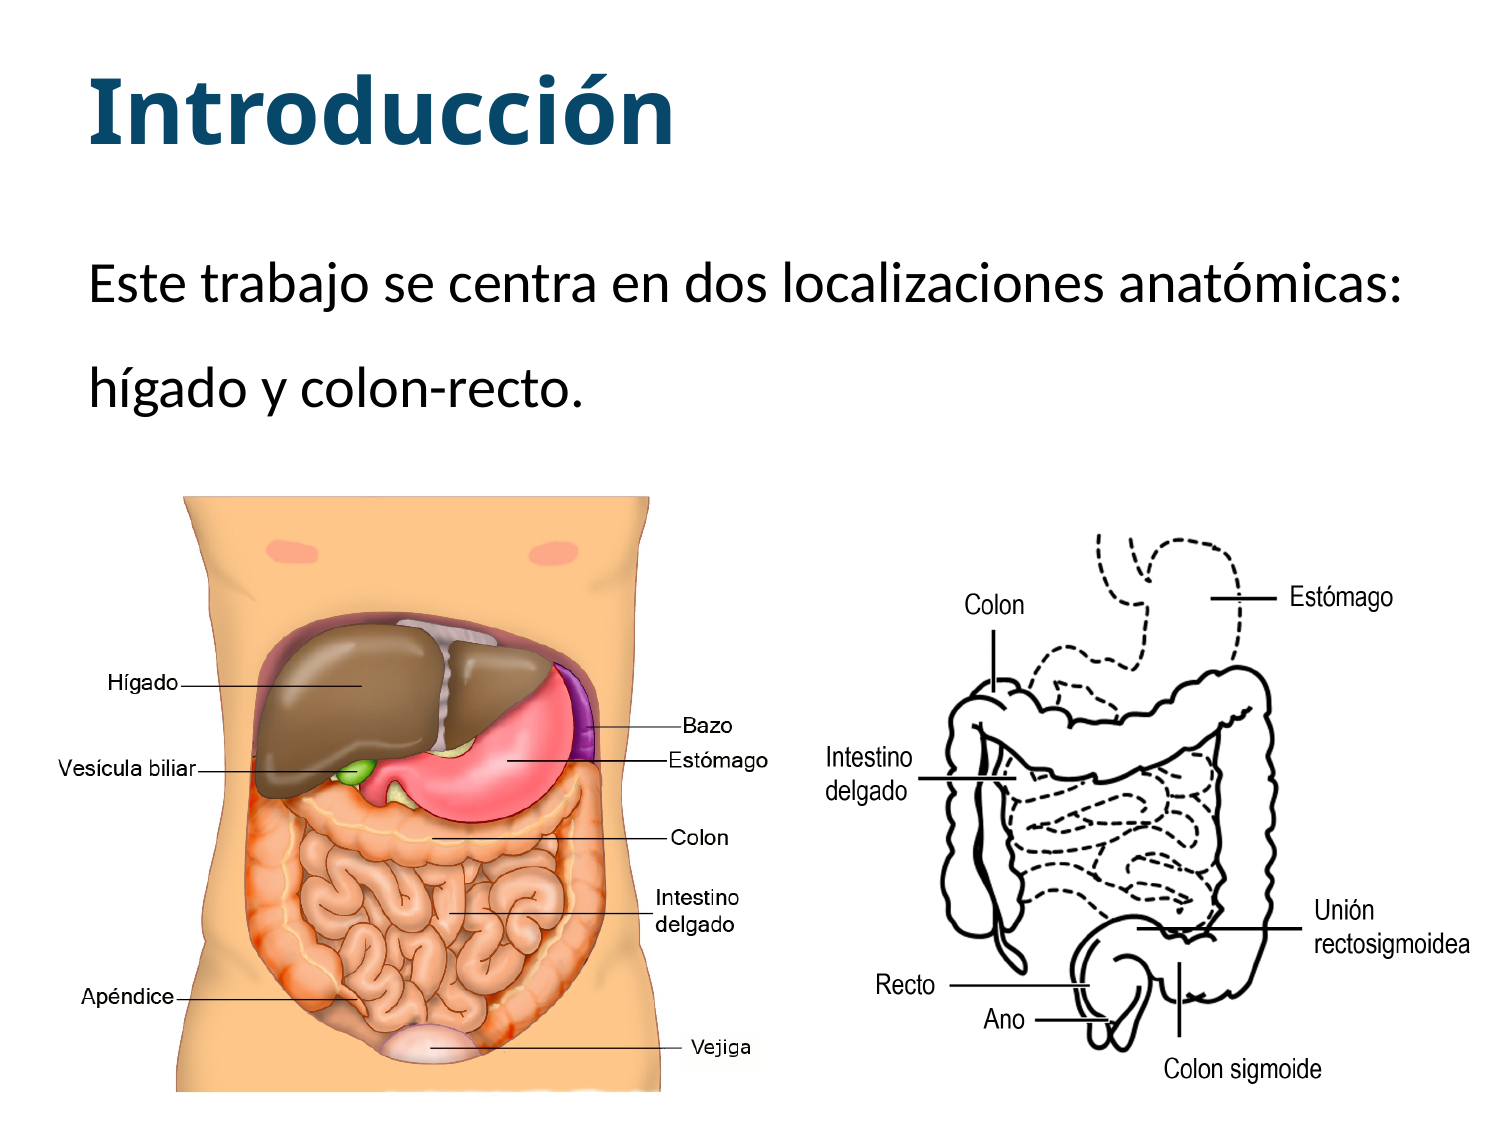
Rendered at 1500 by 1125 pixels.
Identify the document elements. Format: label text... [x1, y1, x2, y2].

picture [817, 515, 1481, 1097]
list Este trabajo se centra en dos localizaciones anatómicas: hígado y colon-recto. [0, 201, 1500, 1014]
picture [51, 488, 787, 1098]
text_box Introducción [0, 0, 1310, 202]
